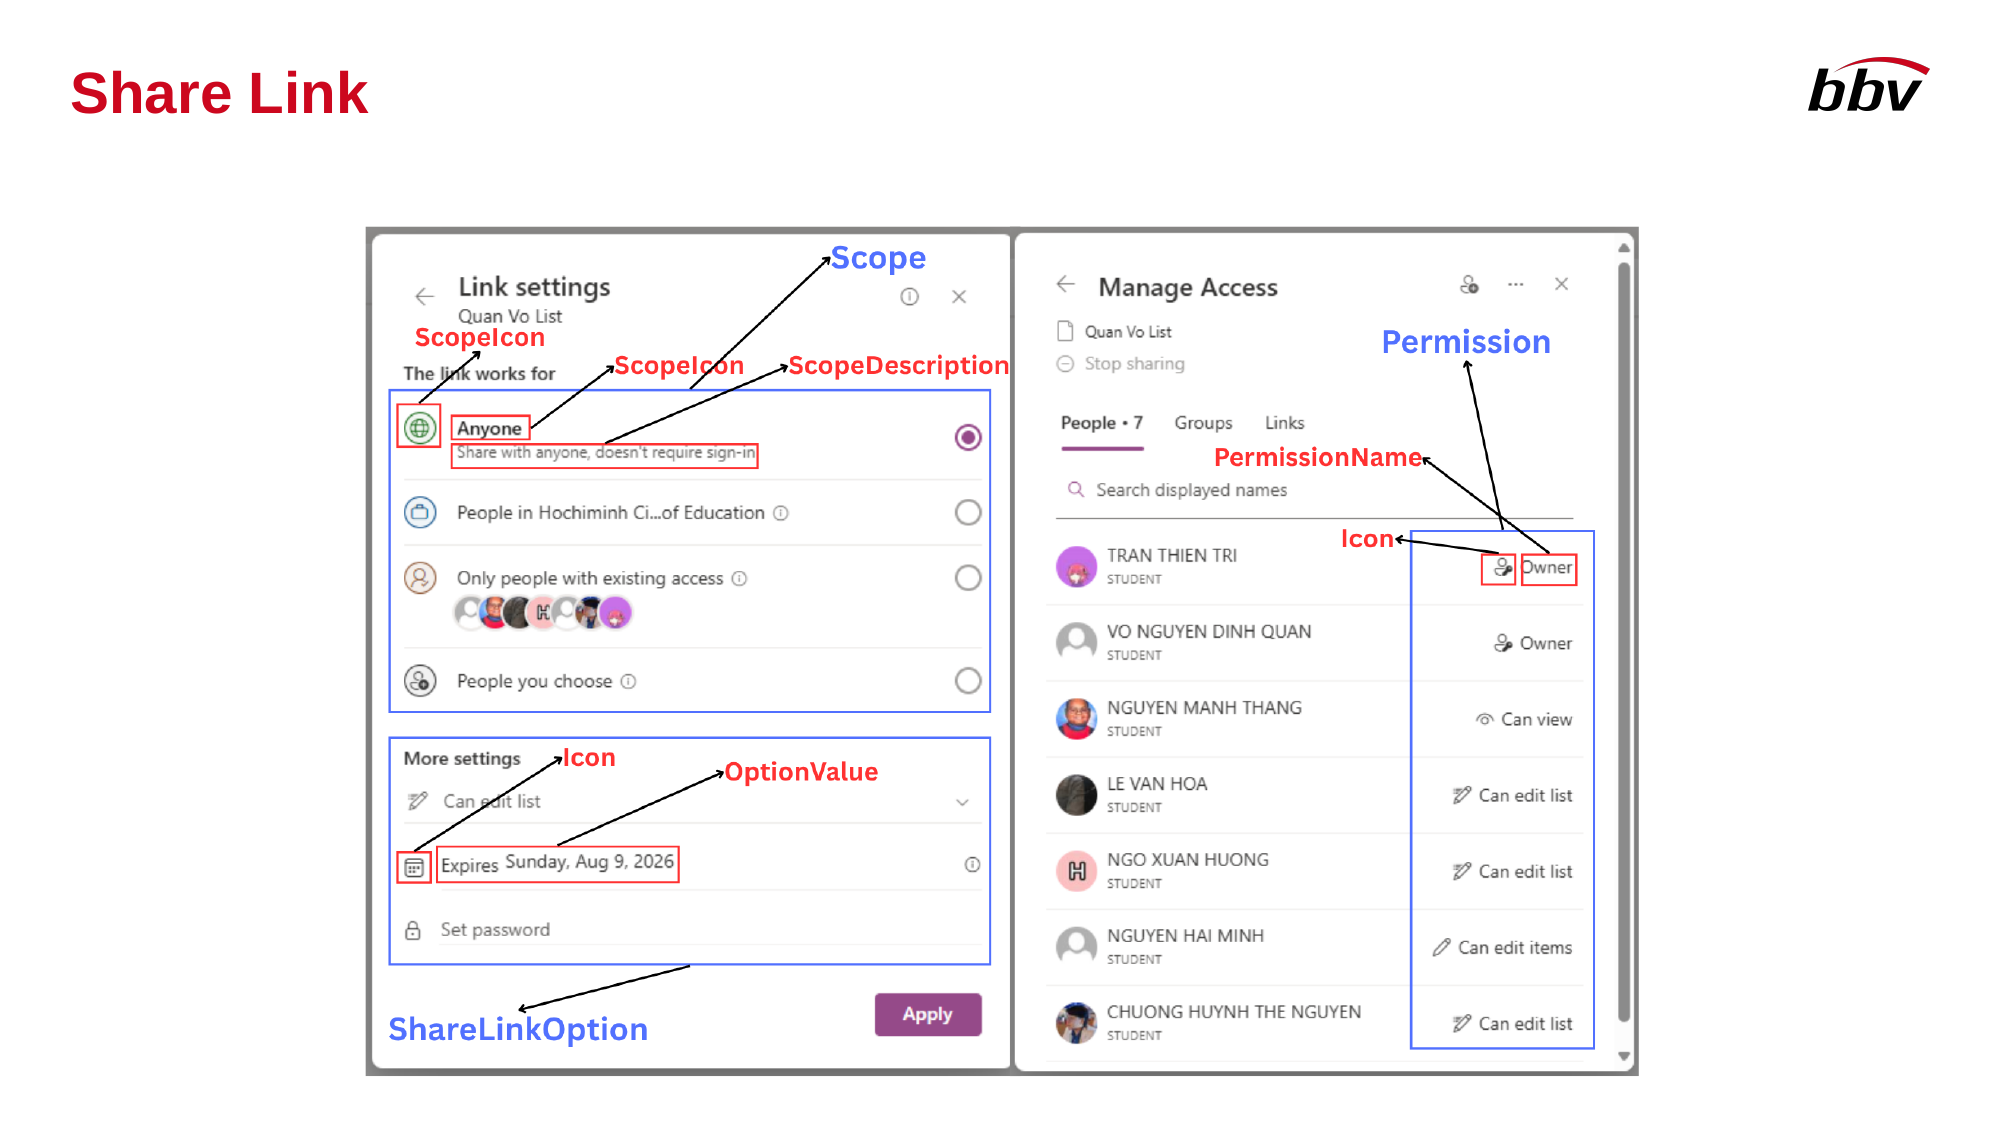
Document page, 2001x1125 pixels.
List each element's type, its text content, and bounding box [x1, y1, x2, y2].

picture [337, 179, 1663, 1125]
title Share Link [70, 0, 1666, 181]
picture [1808, 57, 1930, 111]
